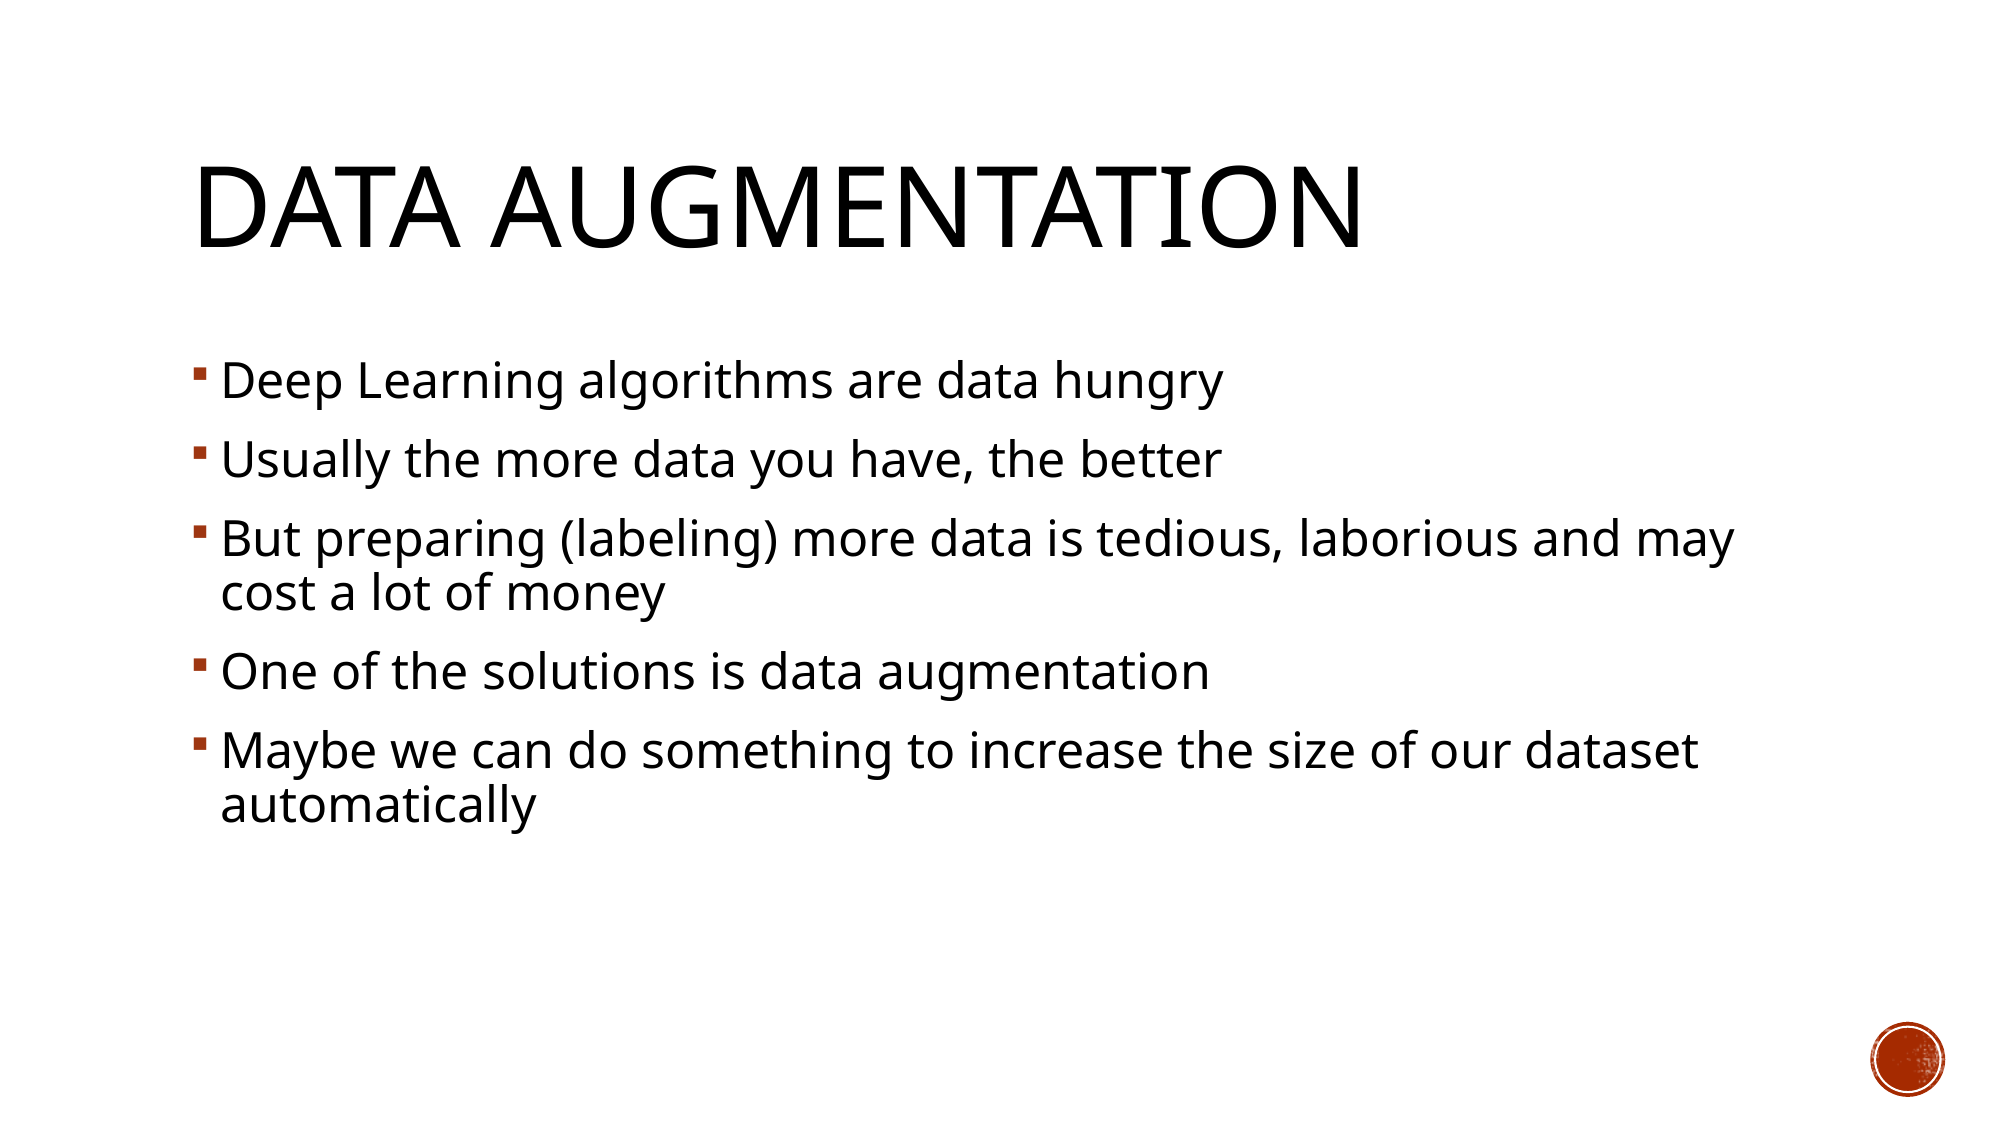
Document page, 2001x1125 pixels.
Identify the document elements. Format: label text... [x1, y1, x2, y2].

title Data augmentation [175, 79, 1826, 344]
list Deep Learning algorithms are data hungry Usually the more data you have, the better But preparing (labeling) more data is tedious, laborious and may cost a lot of money One of the solutions is data augmentation Maybe we can do something to increase the size of our dataset automatically [175, 348, 1826, 1013]
